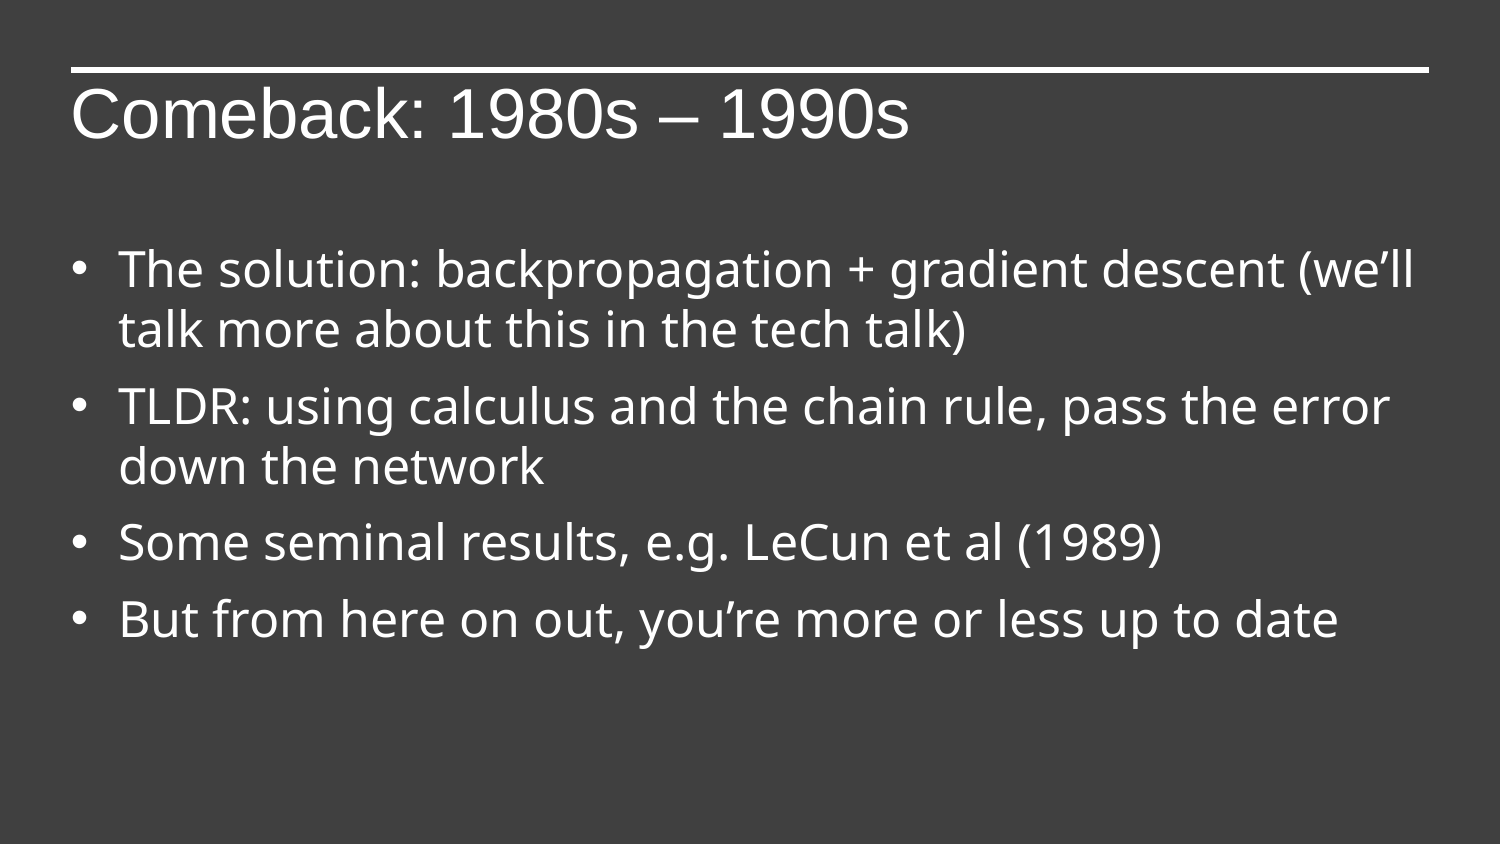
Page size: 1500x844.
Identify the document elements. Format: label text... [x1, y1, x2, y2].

list The solution: backpropagation + gradient descent (we’ll talk more about this in the tech talk) TLDR: using calculus and the chain rule, pass the error down the network Some seminal results, e.g. LeCun et al (1989) But from here on out, you’re more or less up to date [70, 237, 1435, 713]
list Comeback: 1980s – 1990s [70, 67, 1430, 183]
